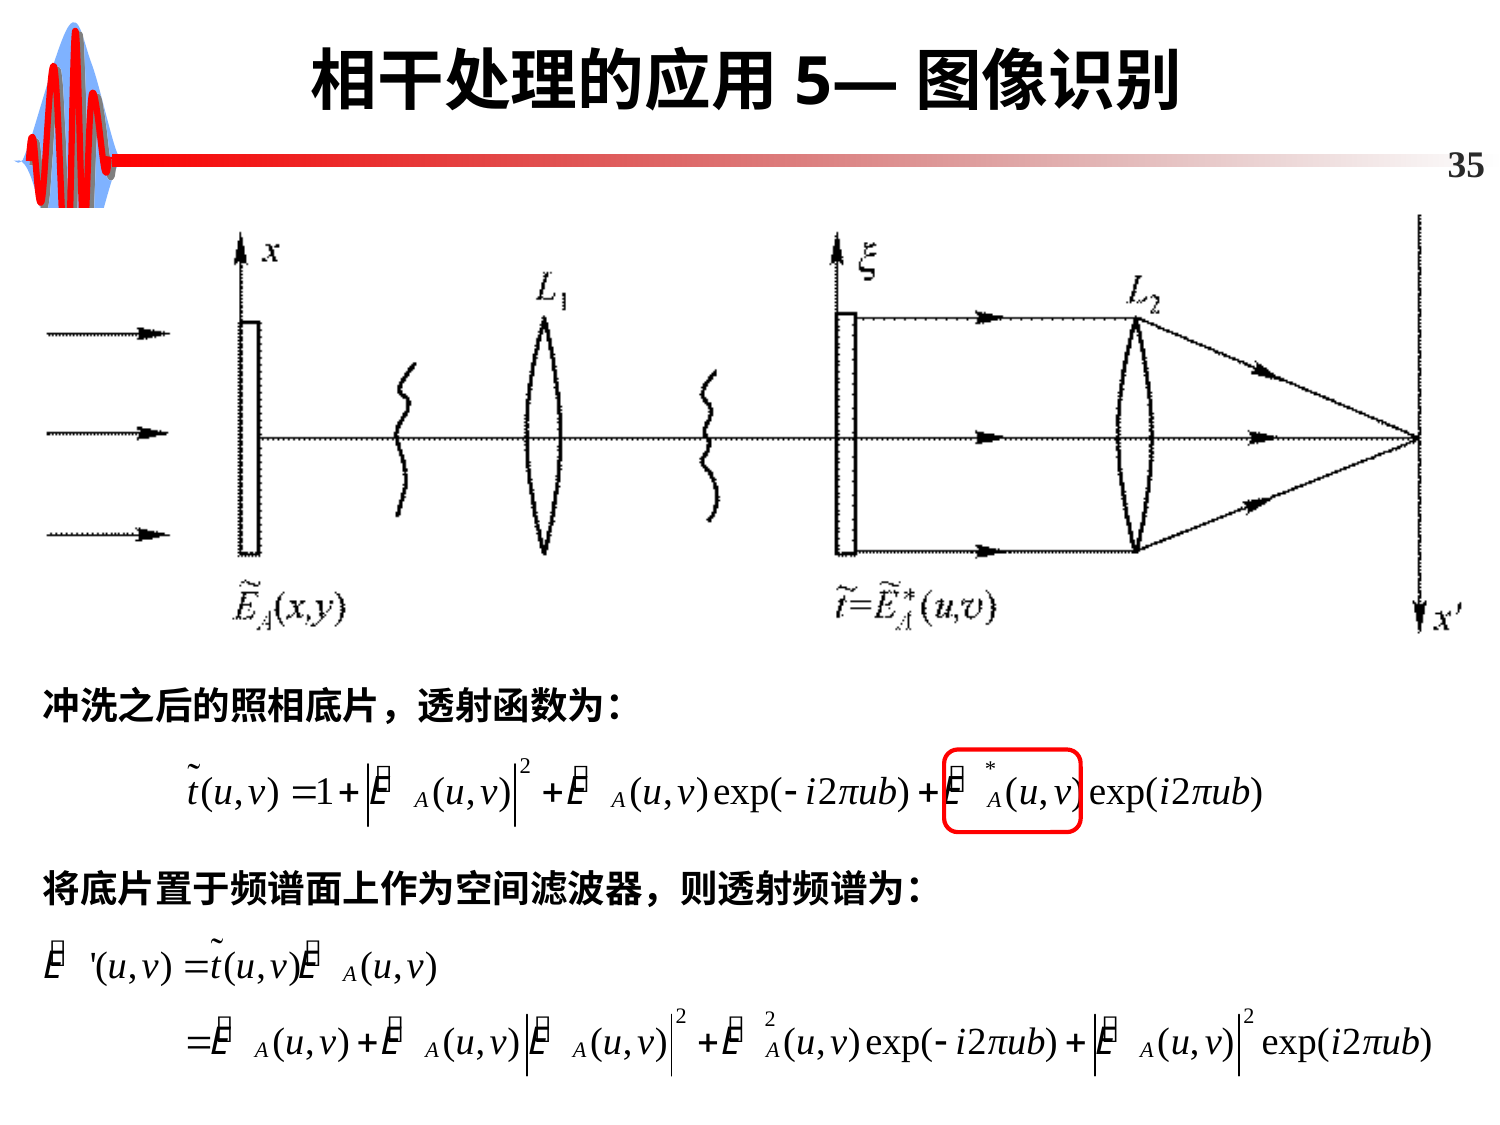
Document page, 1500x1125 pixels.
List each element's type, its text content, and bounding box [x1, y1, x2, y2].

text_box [40, 934, 1441, 1083]
picture [27, 208, 1472, 646]
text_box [180, 749, 1270, 835]
text_box 冲洗之后的照相底片，透射函数为： [28, 675, 919, 735]
slide_number 35 [1370, 145, 1500, 181]
title 相干处理的应用5—图像识别 [159, 19, 1334, 137]
text_box 将底片置于频谱面上作为空间滤波器，则透射频谱为： [28, 857, 1472, 918]
